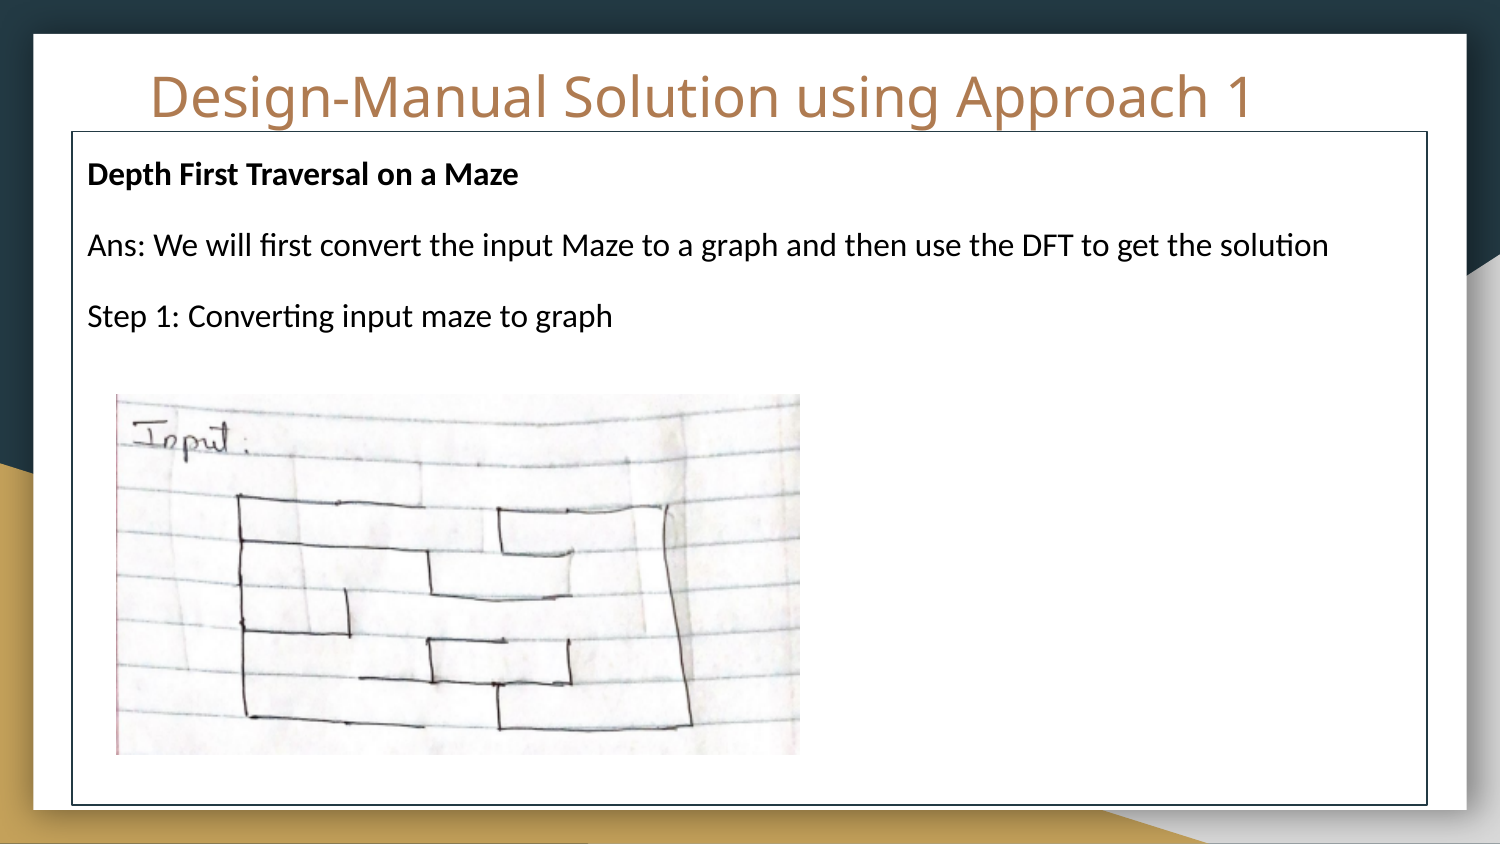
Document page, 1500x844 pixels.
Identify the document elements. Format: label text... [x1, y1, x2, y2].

picture [116, 394, 800, 755]
title Design-Manual Solution using Approach 1 [134, 46, 1366, 131]
list Depth First Traversal on a Maze Ans: We will first convert the input Maze to a graph and then use the DFT to get the solution Step 1: Converting input maze to graph [72, 131, 1427, 805]
